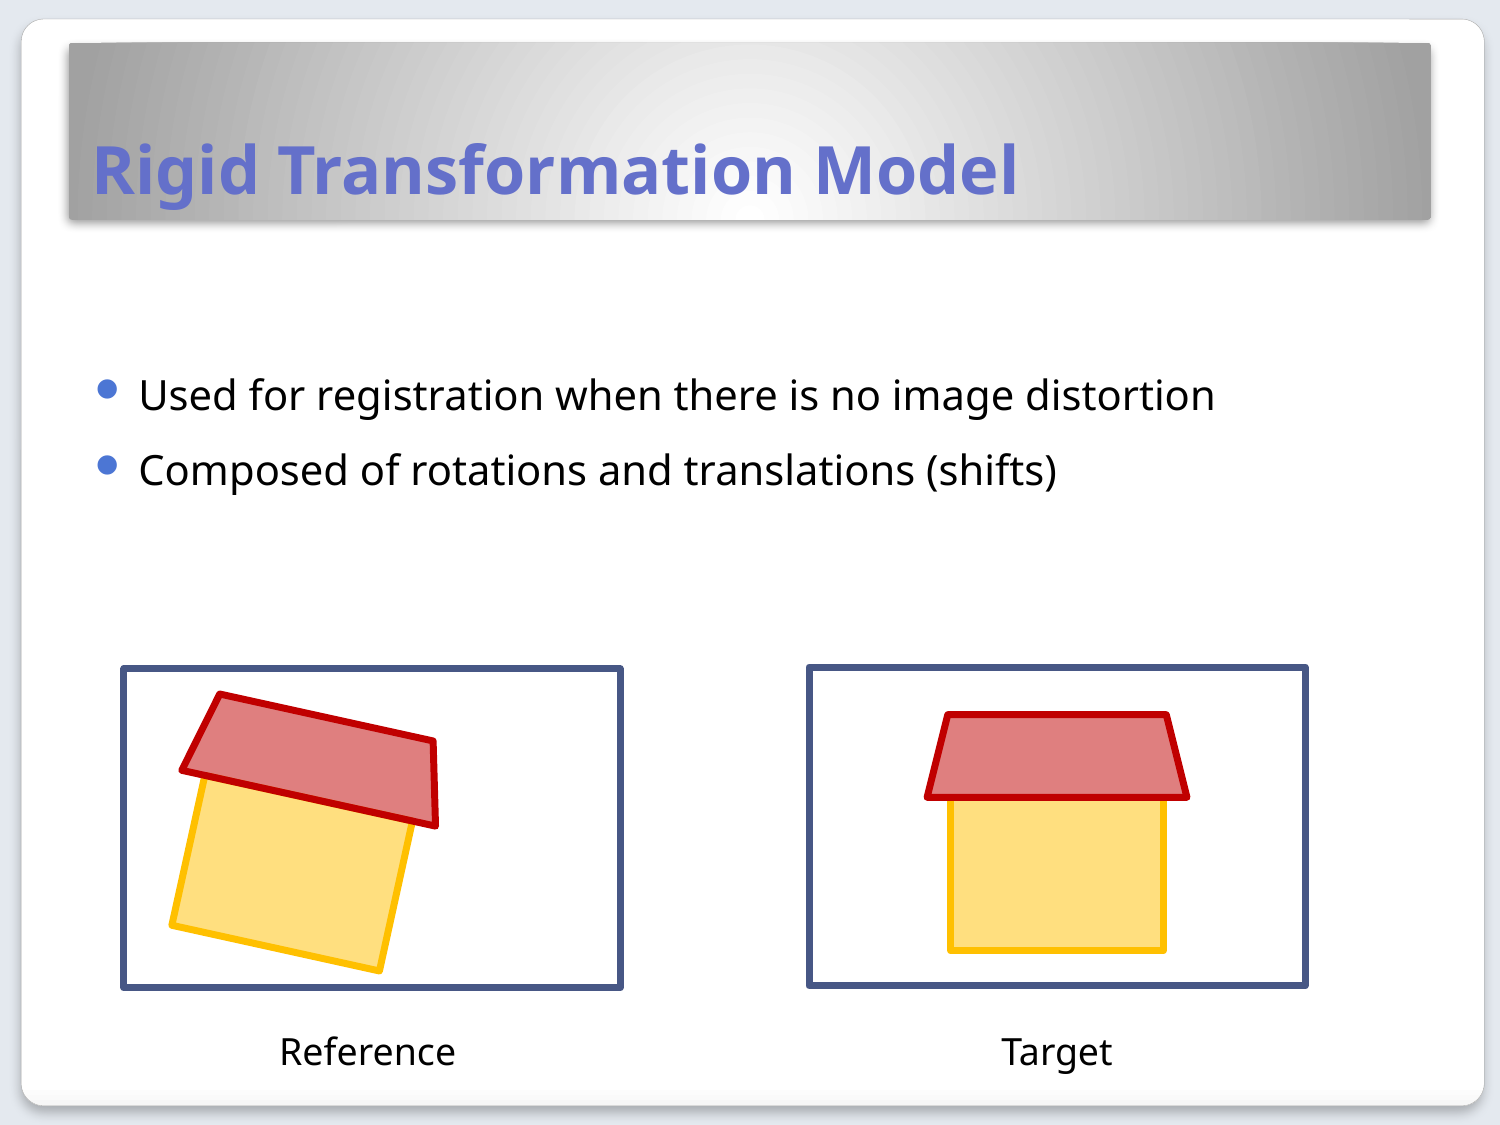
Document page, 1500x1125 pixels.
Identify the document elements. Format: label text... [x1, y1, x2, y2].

text_box [806, 664, 1309, 989]
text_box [926, 714, 1188, 952]
text_box [120, 665, 624, 991]
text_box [170, 714, 432, 952]
text_box Reference [264, 1020, 472, 1081]
title Rigid Transformation Model [76, 42, 1420, 216]
list Used for registration when there is no image distortion Composed of rotations and translations (shifts) [64, 278, 1453, 575]
text_box Target [986, 1020, 1128, 1081]
